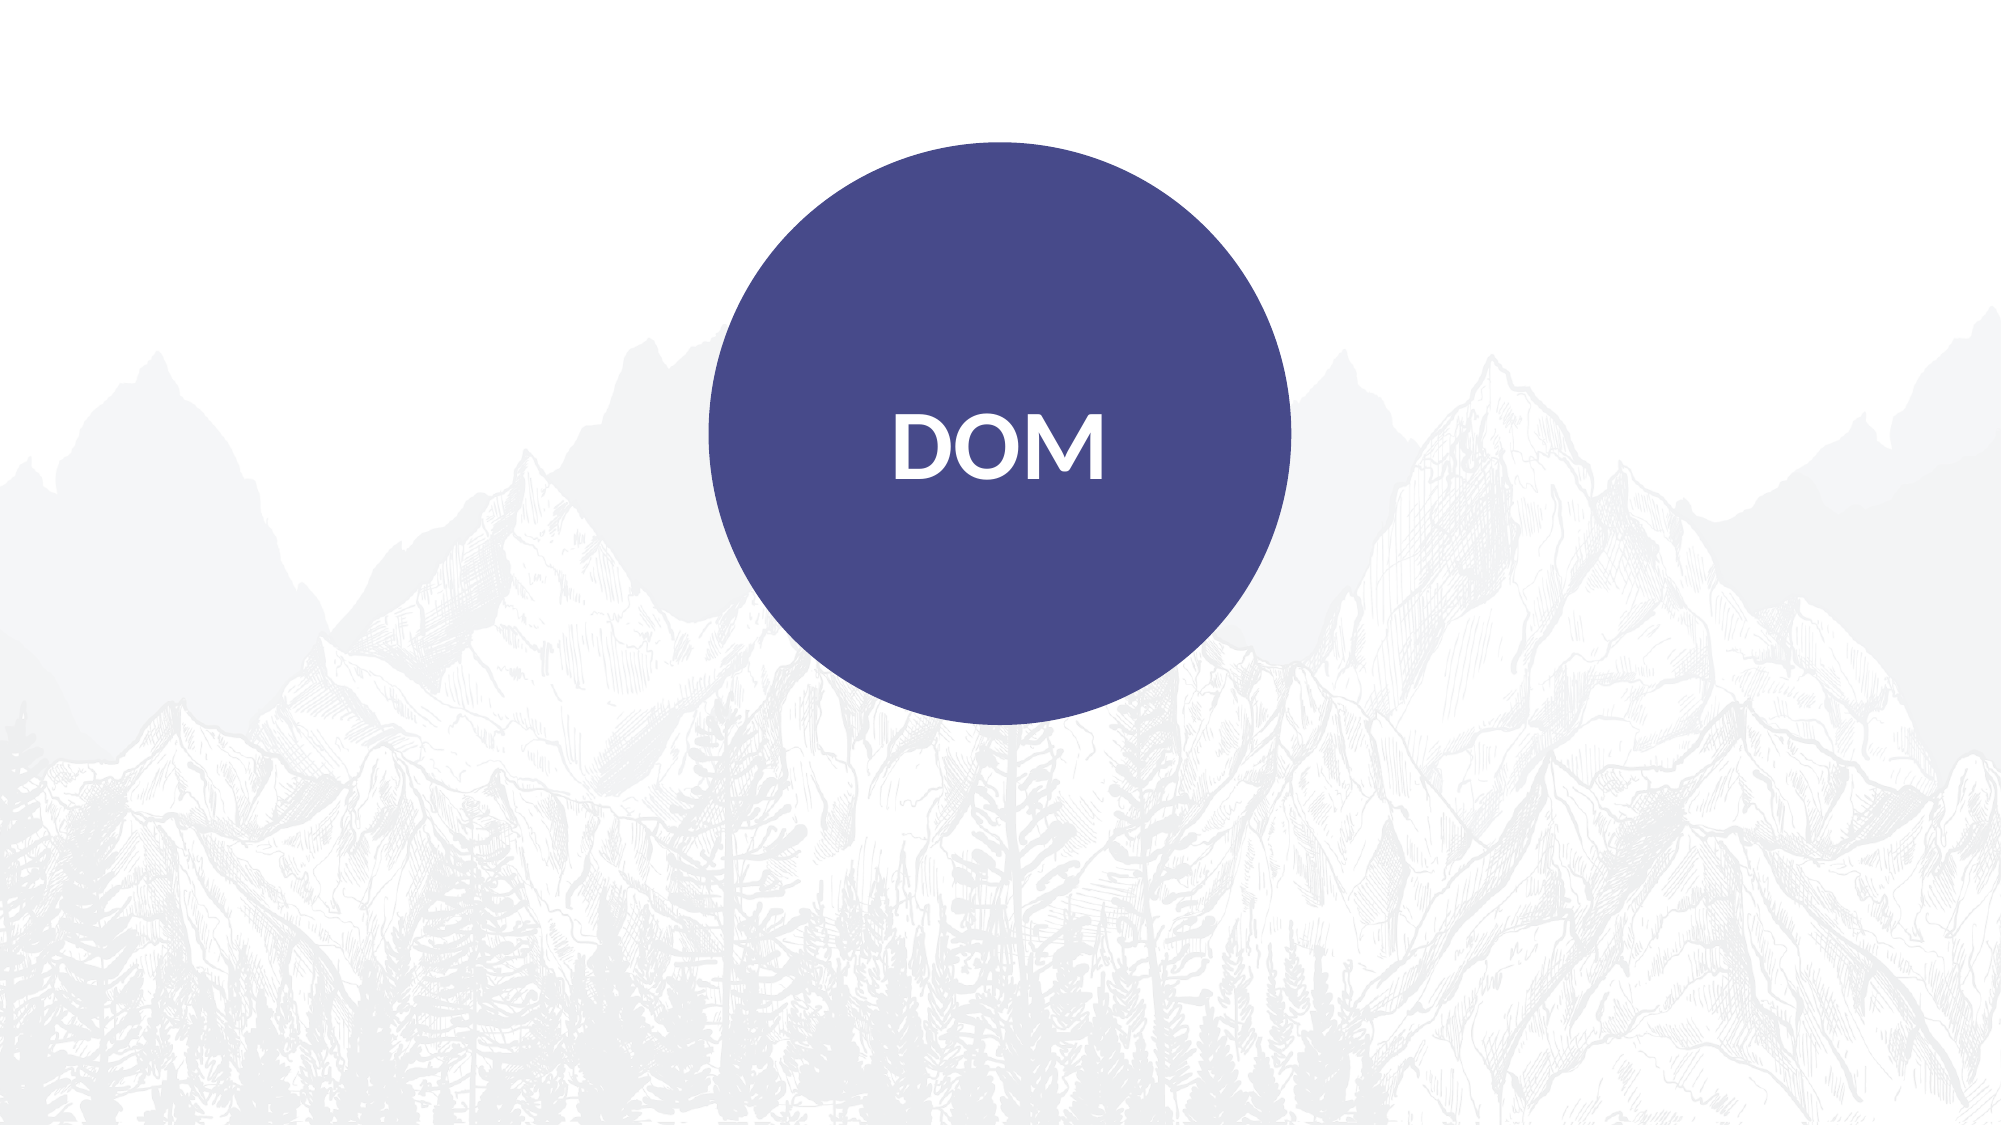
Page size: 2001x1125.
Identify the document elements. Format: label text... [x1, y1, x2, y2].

text_box DOM [743, 364, 1257, 508]
